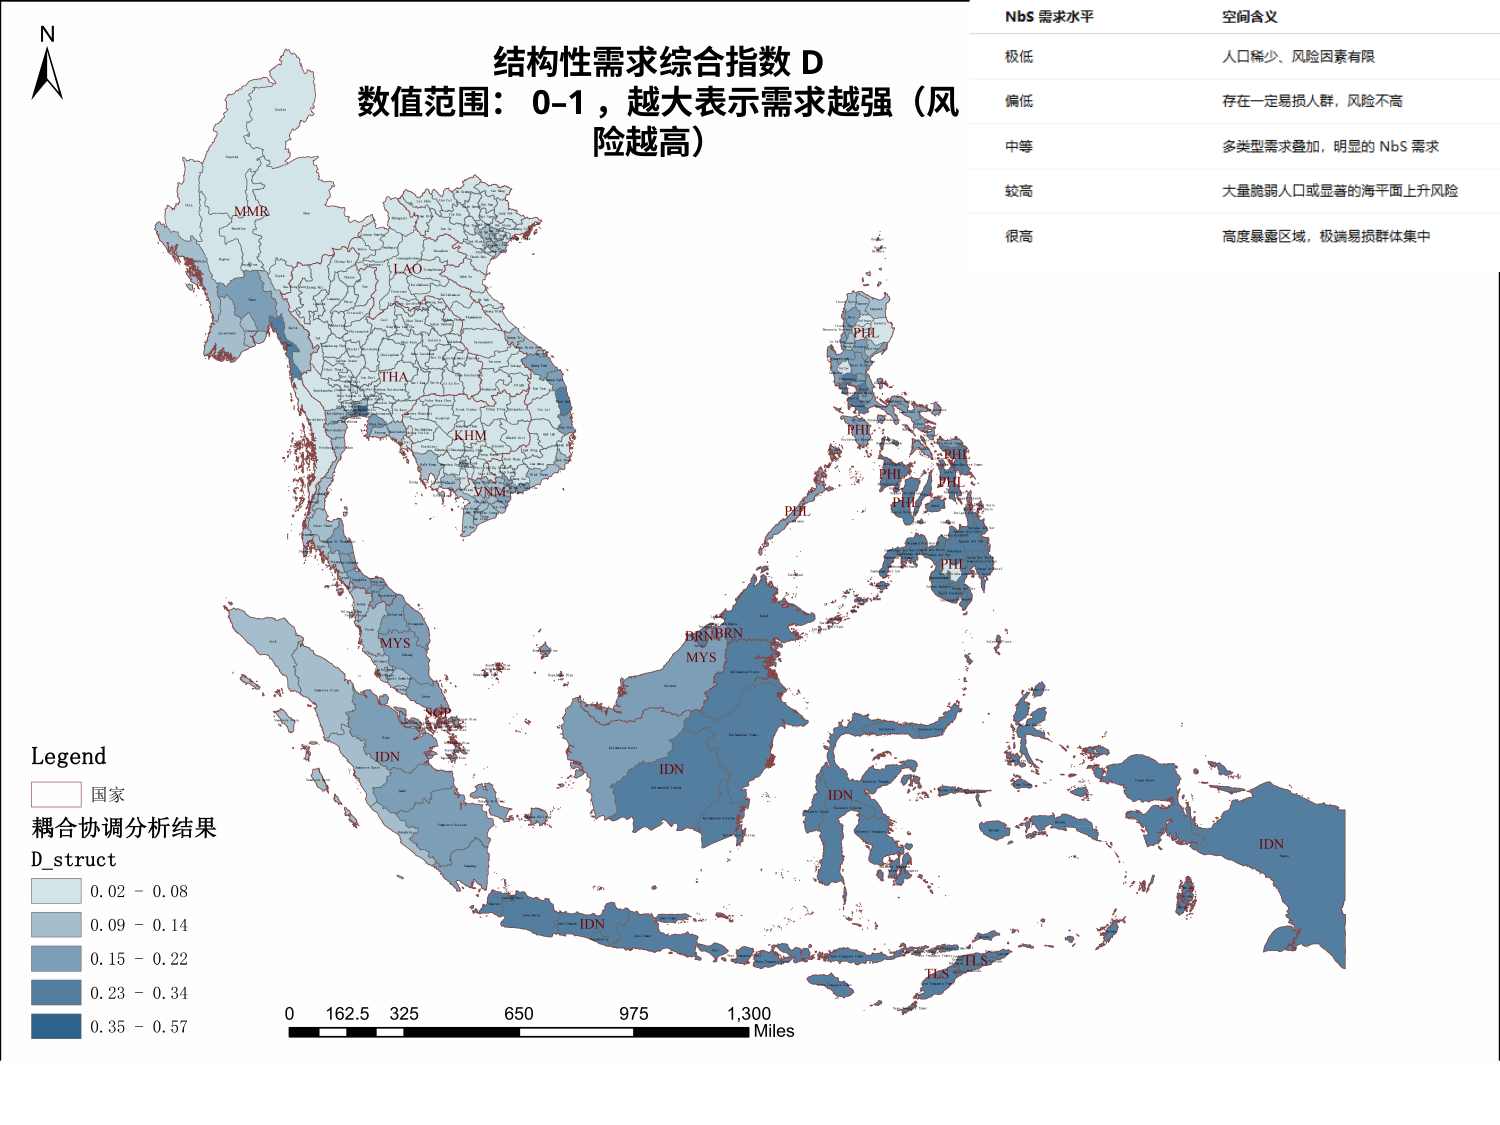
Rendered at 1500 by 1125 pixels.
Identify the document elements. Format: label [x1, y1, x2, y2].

picture [0, 0, 1500, 1061]
list [969, 0, 1500, 272]
